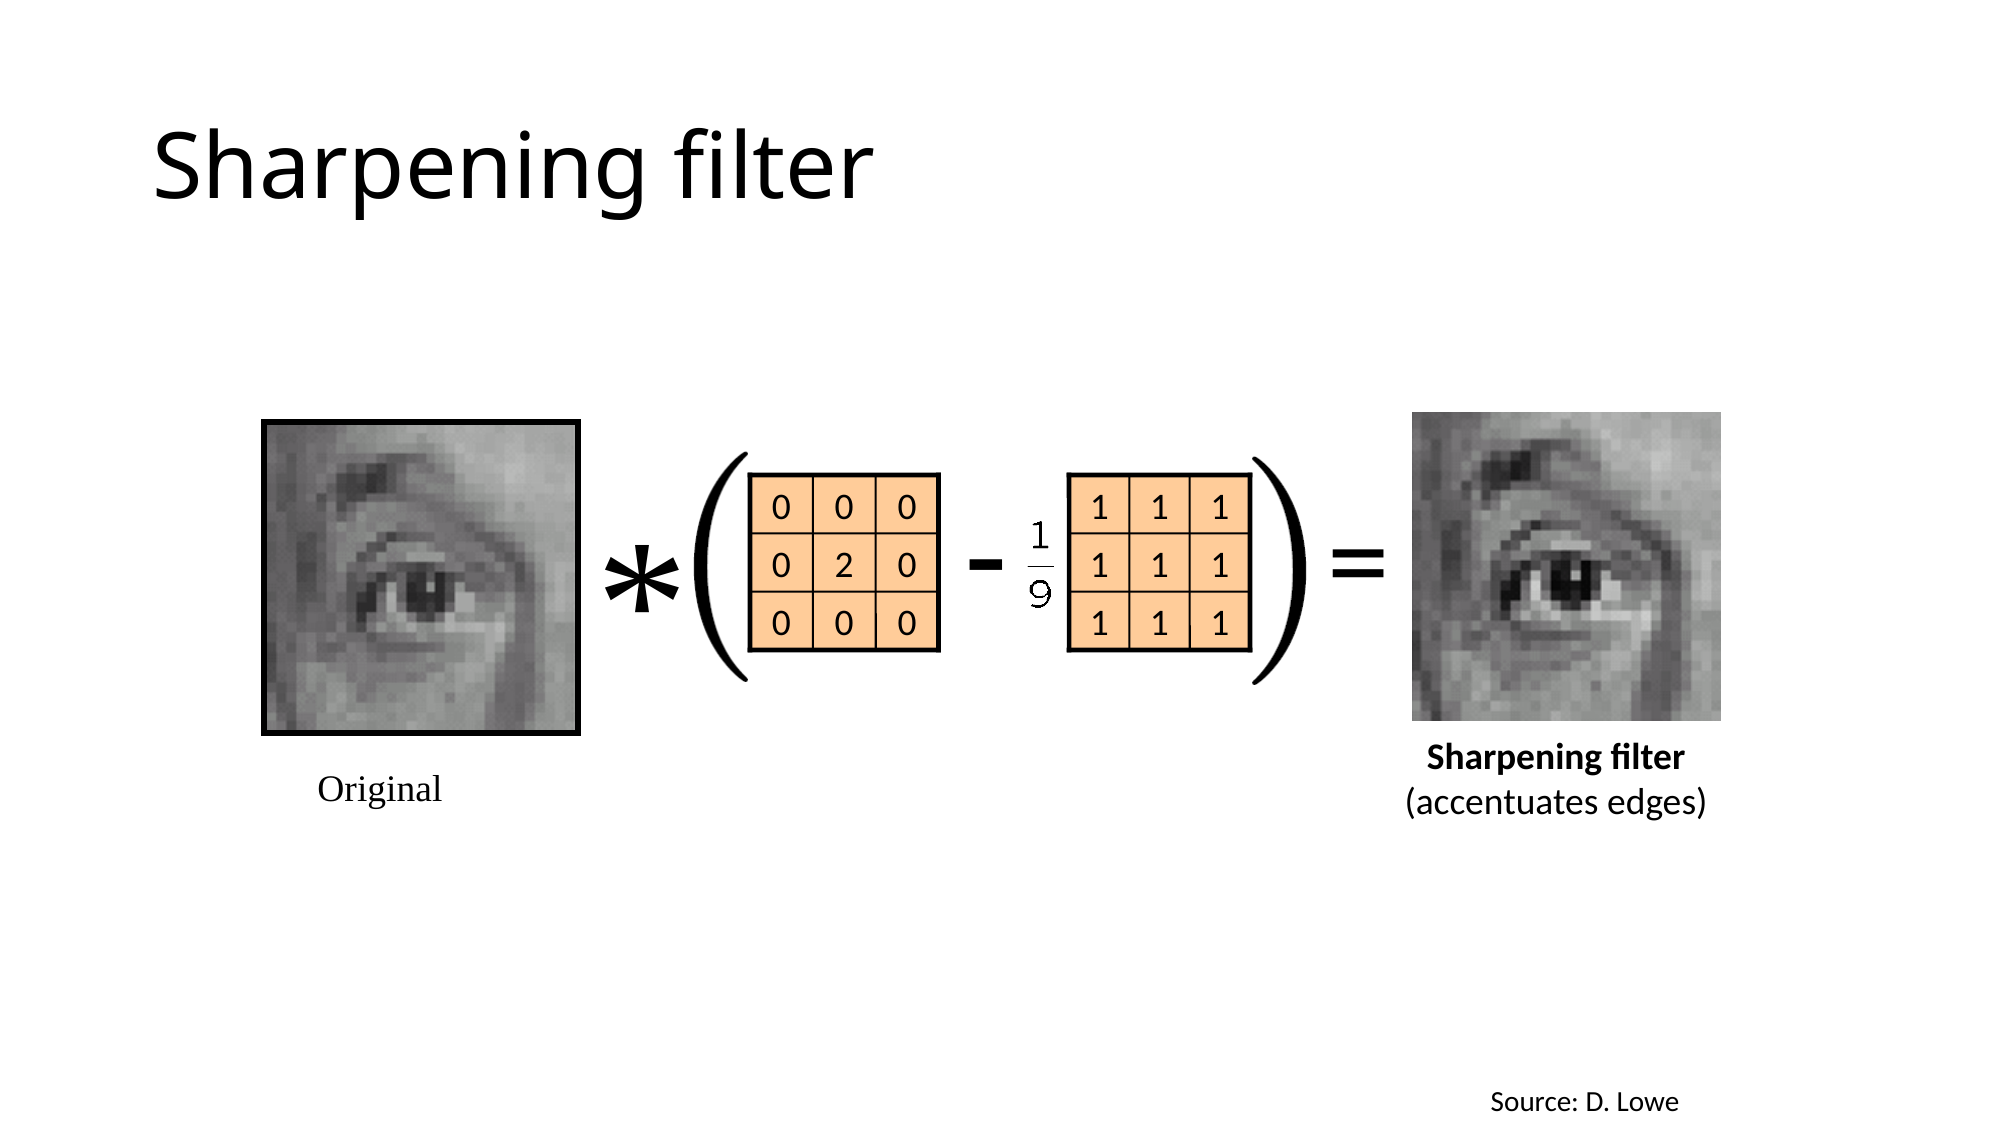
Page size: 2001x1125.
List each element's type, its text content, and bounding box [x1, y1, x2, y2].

text_box = [1312, 470, 1374, 636]
text_box Source: D. Lowe [1475, 1074, 1695, 1125]
text_box Original [302, 756, 458, 817]
text_box * [582, 474, 705, 710]
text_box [1374, 412, 1738, 831]
picture [267, 424, 575, 730]
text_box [687, 437, 1311, 691]
title Sharpening filter [137, 59, 1863, 278]
